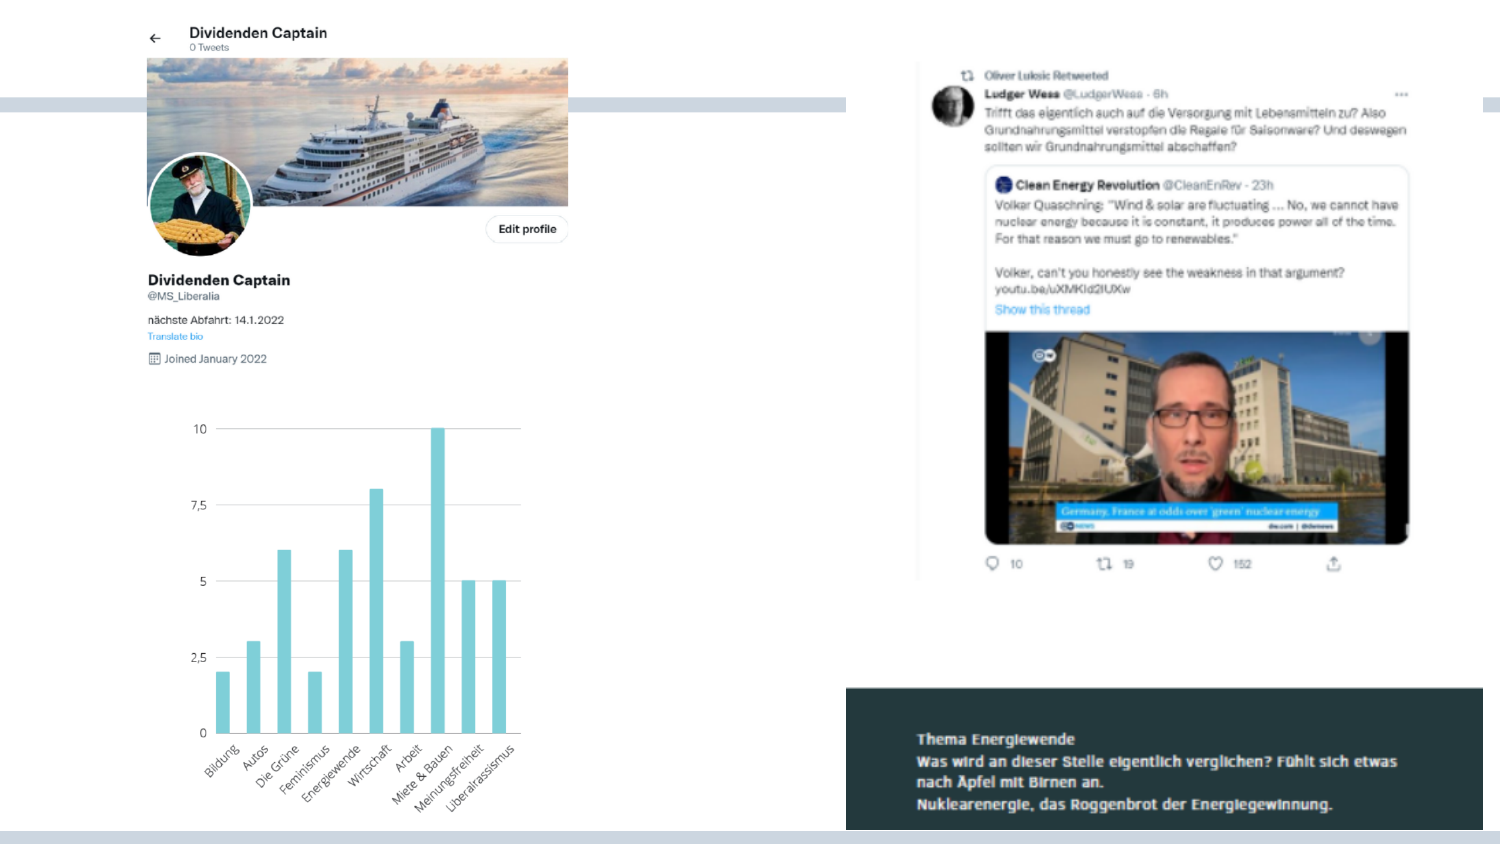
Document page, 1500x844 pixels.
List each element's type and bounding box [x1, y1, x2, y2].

picture [146, 0, 569, 371]
picture [846, 3, 1483, 830]
picture [167, 408, 548, 817]
